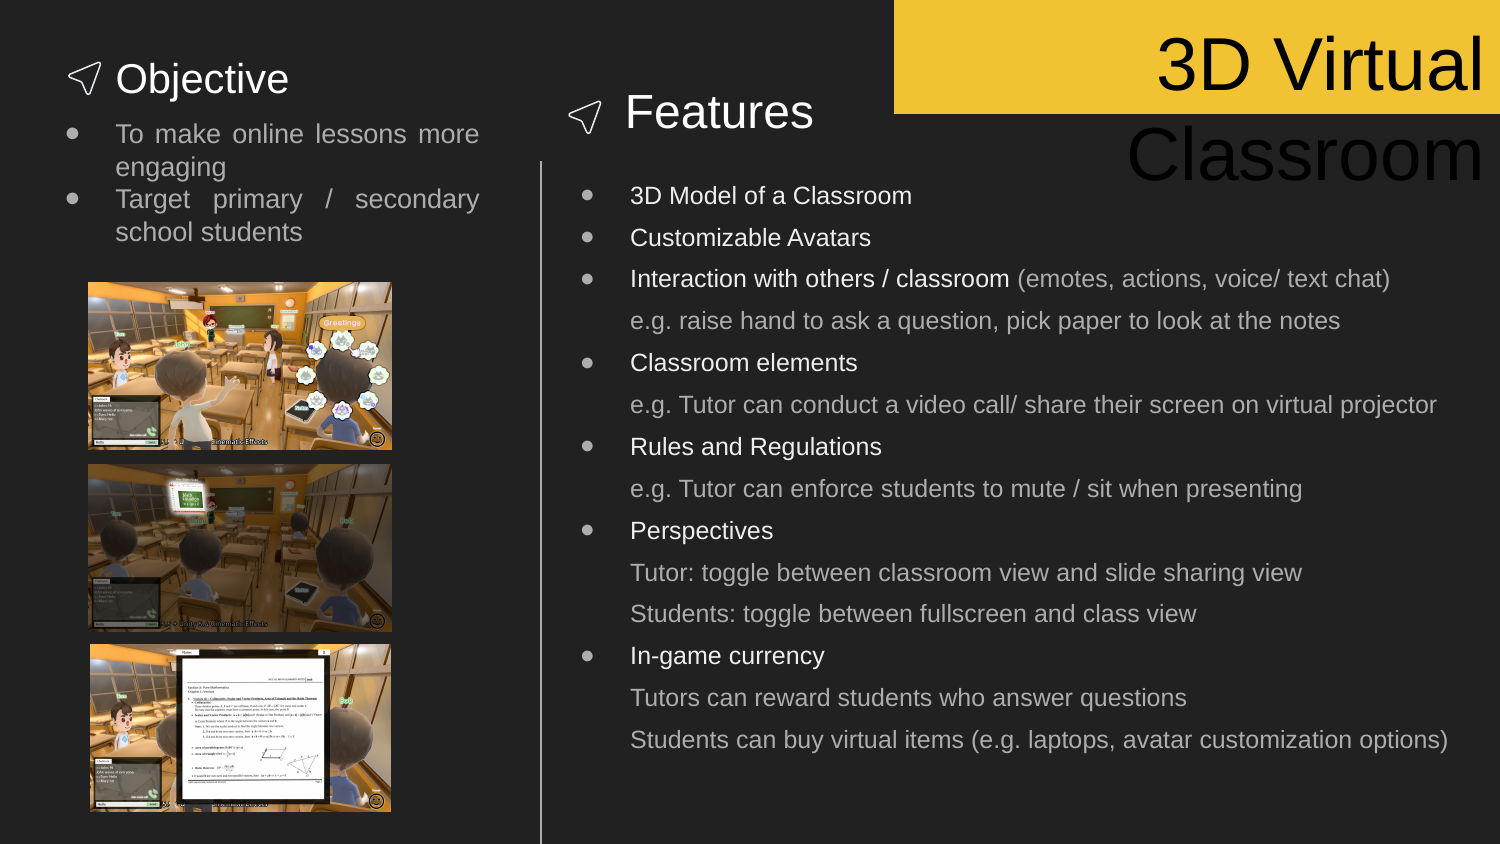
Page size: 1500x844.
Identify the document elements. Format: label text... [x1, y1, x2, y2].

title 3D Virtual Classroom [894, 0, 1500, 114]
picture [89, 643, 391, 812]
text_box [568, 101, 601, 134]
text_box 3D Model of a Classroom Customizable Avatars Interaction with others / classroom (emotes, actions, voice/ text chat) e.g. raise hand to ask a question, pick paper to look at the notes Classroom elements e.g. Tutor can conduct a video call/ share their screen on virtual projector Rules and Regulations e.g. Tutor can enforce students to mute / sit when presenting Perspectives Tutor: toggle between classroom view and slide sharing view Students: toggle between fullscreen and class view In-game currency Tutors can reward students who answer questions Students can buy virtual items (e.g. laptops, avatar customization options) [540, 152, 1484, 803]
subtitle Objective [100, 28, 388, 101]
text_box To make online lessons more engaging Target primary / secondary school students [25, 101, 495, 259]
title Features [610, 41, 1298, 152]
picture [88, 282, 392, 450]
picture [88, 463, 392, 632]
text_box [68, 62, 101, 95]
